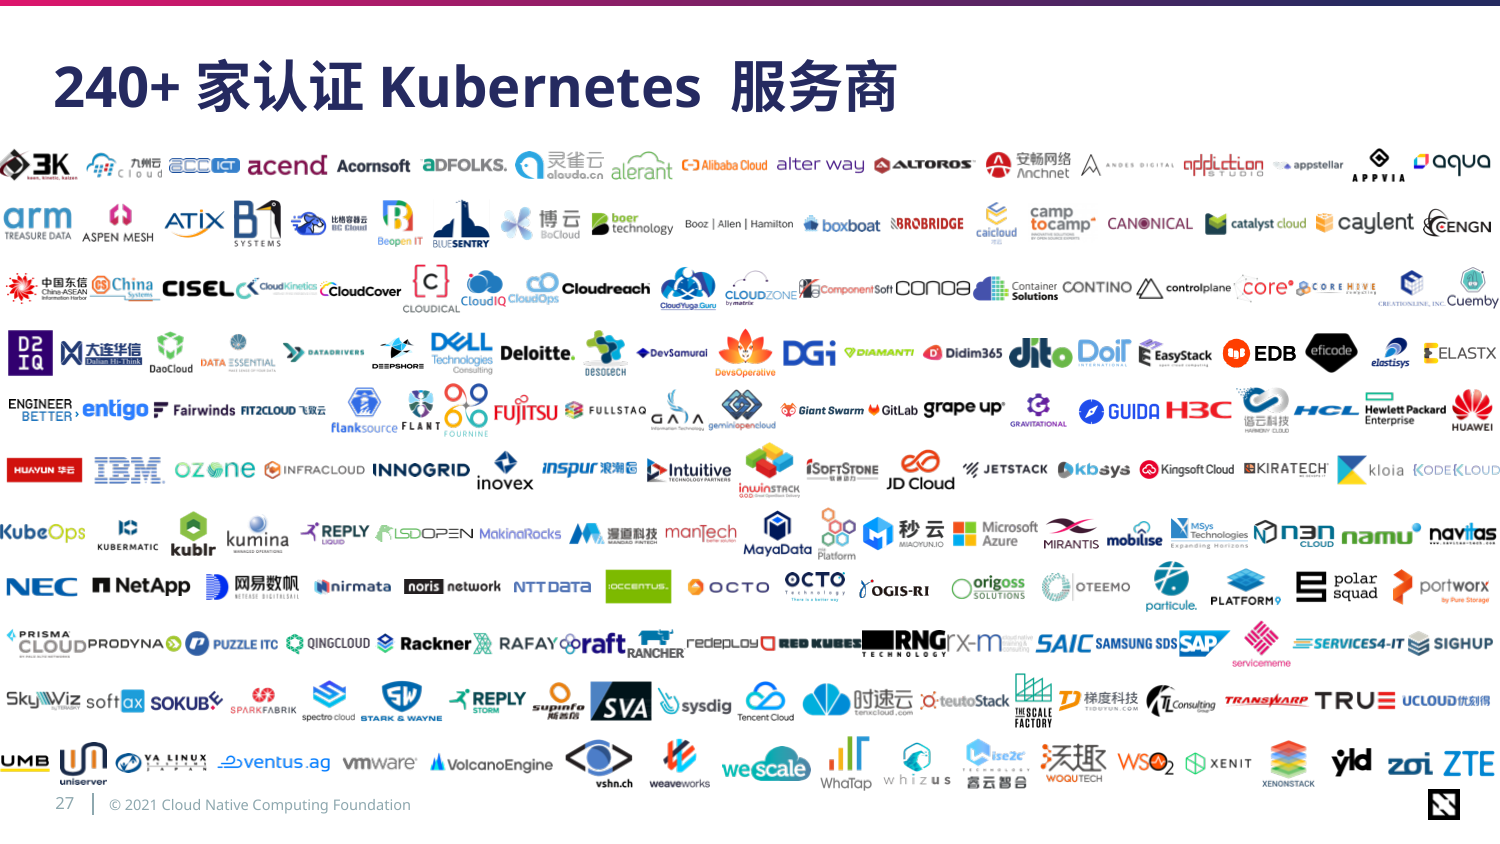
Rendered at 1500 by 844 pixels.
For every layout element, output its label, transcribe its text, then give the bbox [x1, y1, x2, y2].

picture [1410, 462, 1500, 478]
picture [335, 156, 412, 174]
picture [679, 156, 769, 175]
picture [531, 681, 586, 721]
picture [1137, 338, 1214, 368]
picture [59, 742, 107, 785]
picture [739, 442, 800, 498]
picture [562, 399, 648, 421]
picture [262, 459, 368, 481]
picture [1271, 158, 1345, 172]
picture [973, 198, 1020, 249]
picture [228, 686, 298, 715]
picture [475, 449, 535, 491]
picture [1164, 400, 1233, 420]
picture [1316, 212, 1415, 235]
picture [683, 208, 795, 239]
picture [1304, 332, 1359, 374]
picture [983, 150, 1073, 180]
picture [115, 753, 207, 774]
picture [301, 678, 356, 723]
picture [650, 388, 705, 432]
picture [1183, 751, 1253, 776]
picture [950, 573, 1027, 601]
picture [2, 206, 73, 241]
picture [375, 524, 474, 543]
picture [4, 575, 79, 598]
picture [1070, 392, 1163, 428]
picture [59, 338, 145, 368]
picture [1225, 693, 1310, 709]
picture [742, 509, 813, 558]
picture [1055, 460, 1132, 480]
picture [540, 459, 639, 481]
picture [643, 731, 713, 796]
picture [1261, 739, 1316, 788]
picture [92, 577, 191, 597]
picture [234, 200, 281, 247]
picture [686, 577, 772, 597]
picture [921, 343, 1004, 363]
picture [204, 572, 301, 602]
picture [4, 264, 1500, 313]
picture [163, 208, 227, 240]
picture [951, 519, 1040, 548]
picture [1442, 750, 1497, 777]
picture [782, 336, 837, 370]
picture [447, 687, 528, 715]
picture [644, 456, 734, 484]
picture [6, 619, 1495, 668]
picture [802, 215, 881, 233]
picture [1427, 521, 1498, 546]
picture [1252, 517, 1336, 550]
picture [634, 346, 709, 360]
picture [713, 327, 777, 379]
picture [0, 753, 52, 773]
picture [515, 151, 604, 180]
picture [330, 386, 399, 434]
picture [492, 389, 560, 431]
picture [1028, 203, 1099, 244]
picture [1392, 569, 1490, 605]
picture [1077, 338, 1133, 367]
picture [590, 210, 675, 237]
picture [841, 346, 916, 360]
picture [149, 327, 197, 378]
picture [91, 515, 166, 552]
picture [1040, 572, 1132, 602]
picture [1400, 693, 1492, 709]
picture [1203, 210, 1309, 237]
picture [779, 397, 865, 423]
picture [1143, 680, 1222, 722]
picture [404, 579, 501, 595]
picture [861, 514, 947, 553]
picture [478, 526, 563, 541]
picture [1078, 152, 1176, 179]
picture [589, 680, 653, 722]
picture [170, 509, 217, 558]
picture [1106, 217, 1195, 230]
picture [5, 689, 82, 712]
picture [885, 448, 956, 492]
picture [5, 456, 84, 484]
picture [805, 457, 880, 483]
picture [1218, 338, 1300, 368]
picture [567, 521, 659, 547]
picture [774, 155, 867, 176]
picture [1039, 742, 1108, 785]
picture [514, 580, 591, 593]
picture [371, 335, 426, 370]
picture [919, 688, 1011, 714]
picture [1411, 152, 1493, 179]
picture [1313, 690, 1397, 711]
picture [427, 750, 556, 777]
picture [1103, 520, 1167, 547]
picture [377, 199, 424, 248]
picture [1235, 386, 1290, 434]
picture [1422, 208, 1491, 240]
picture [1351, 147, 1406, 184]
picture [961, 458, 1050, 482]
picture [417, 158, 510, 172]
picture [707, 388, 778, 432]
picture [960, 736, 1031, 791]
picture [7, 329, 54, 377]
picture [149, 689, 226, 713]
picture [1145, 560, 1198, 614]
picture [443, 382, 490, 438]
picture [1428, 789, 1460, 820]
picture [817, 506, 857, 561]
picture [1294, 570, 1380, 604]
picture [81, 397, 150, 423]
picture [1340, 521, 1423, 546]
picture [80, 200, 155, 247]
picture [340, 739, 419, 788]
picture [300, 522, 371, 545]
picture [0, 522, 87, 545]
picture [1009, 338, 1073, 368]
picture [239, 403, 328, 417]
picture [1138, 458, 1236, 482]
picture [882, 740, 952, 787]
picture [1211, 563, 1282, 611]
picture [8, 399, 79, 422]
picture [1013, 672, 1054, 729]
picture [201, 332, 276, 374]
picture [663, 523, 738, 544]
picture [314, 579, 391, 595]
picture [1181, 152, 1265, 178]
picture [1116, 751, 1176, 776]
picture [1363, 380, 1447, 440]
picture [872, 154, 978, 176]
picture [1421, 341, 1498, 364]
picture [401, 389, 441, 432]
picture [858, 575, 937, 599]
picture [798, 677, 916, 724]
picture [610, 149, 674, 181]
picture [1387, 751, 1434, 776]
picture [431, 197, 491, 250]
picture [1056, 688, 1140, 713]
picture [564, 738, 635, 789]
picture [89, 453, 168, 487]
picture [0, 144, 79, 186]
picture [152, 400, 237, 420]
picture [1336, 454, 1405, 486]
picture [721, 746, 811, 781]
picture [373, 463, 470, 477]
picture [1449, 388, 1497, 432]
picture [359, 679, 444, 723]
picture [736, 679, 795, 722]
picture [169, 157, 240, 173]
picture [499, 344, 577, 362]
picture [1364, 336, 1417, 370]
picture [85, 687, 146, 714]
picture [1292, 403, 1362, 417]
picture [656, 686, 733, 716]
picture [430, 330, 494, 376]
title 240+家认证Kubernetes 服务商 [42, 52, 1458, 126]
picture [1171, 517, 1248, 550]
picture [246, 153, 329, 177]
picture [498, 206, 582, 241]
picture [221, 514, 296, 553]
picture [215, 752, 333, 775]
picture [288, 210, 370, 237]
picture [280, 341, 366, 365]
picture [604, 568, 673, 606]
picture [921, 400, 1007, 420]
picture [1242, 460, 1331, 480]
picture [1009, 391, 1069, 429]
picture [1324, 741, 1379, 786]
picture [582, 328, 630, 377]
picture [1044, 516, 1099, 551]
picture [85, 141, 164, 190]
picture [819, 735, 874, 792]
picture [866, 403, 920, 417]
picture [888, 216, 965, 231]
picture [173, 460, 257, 480]
picture [784, 572, 846, 602]
